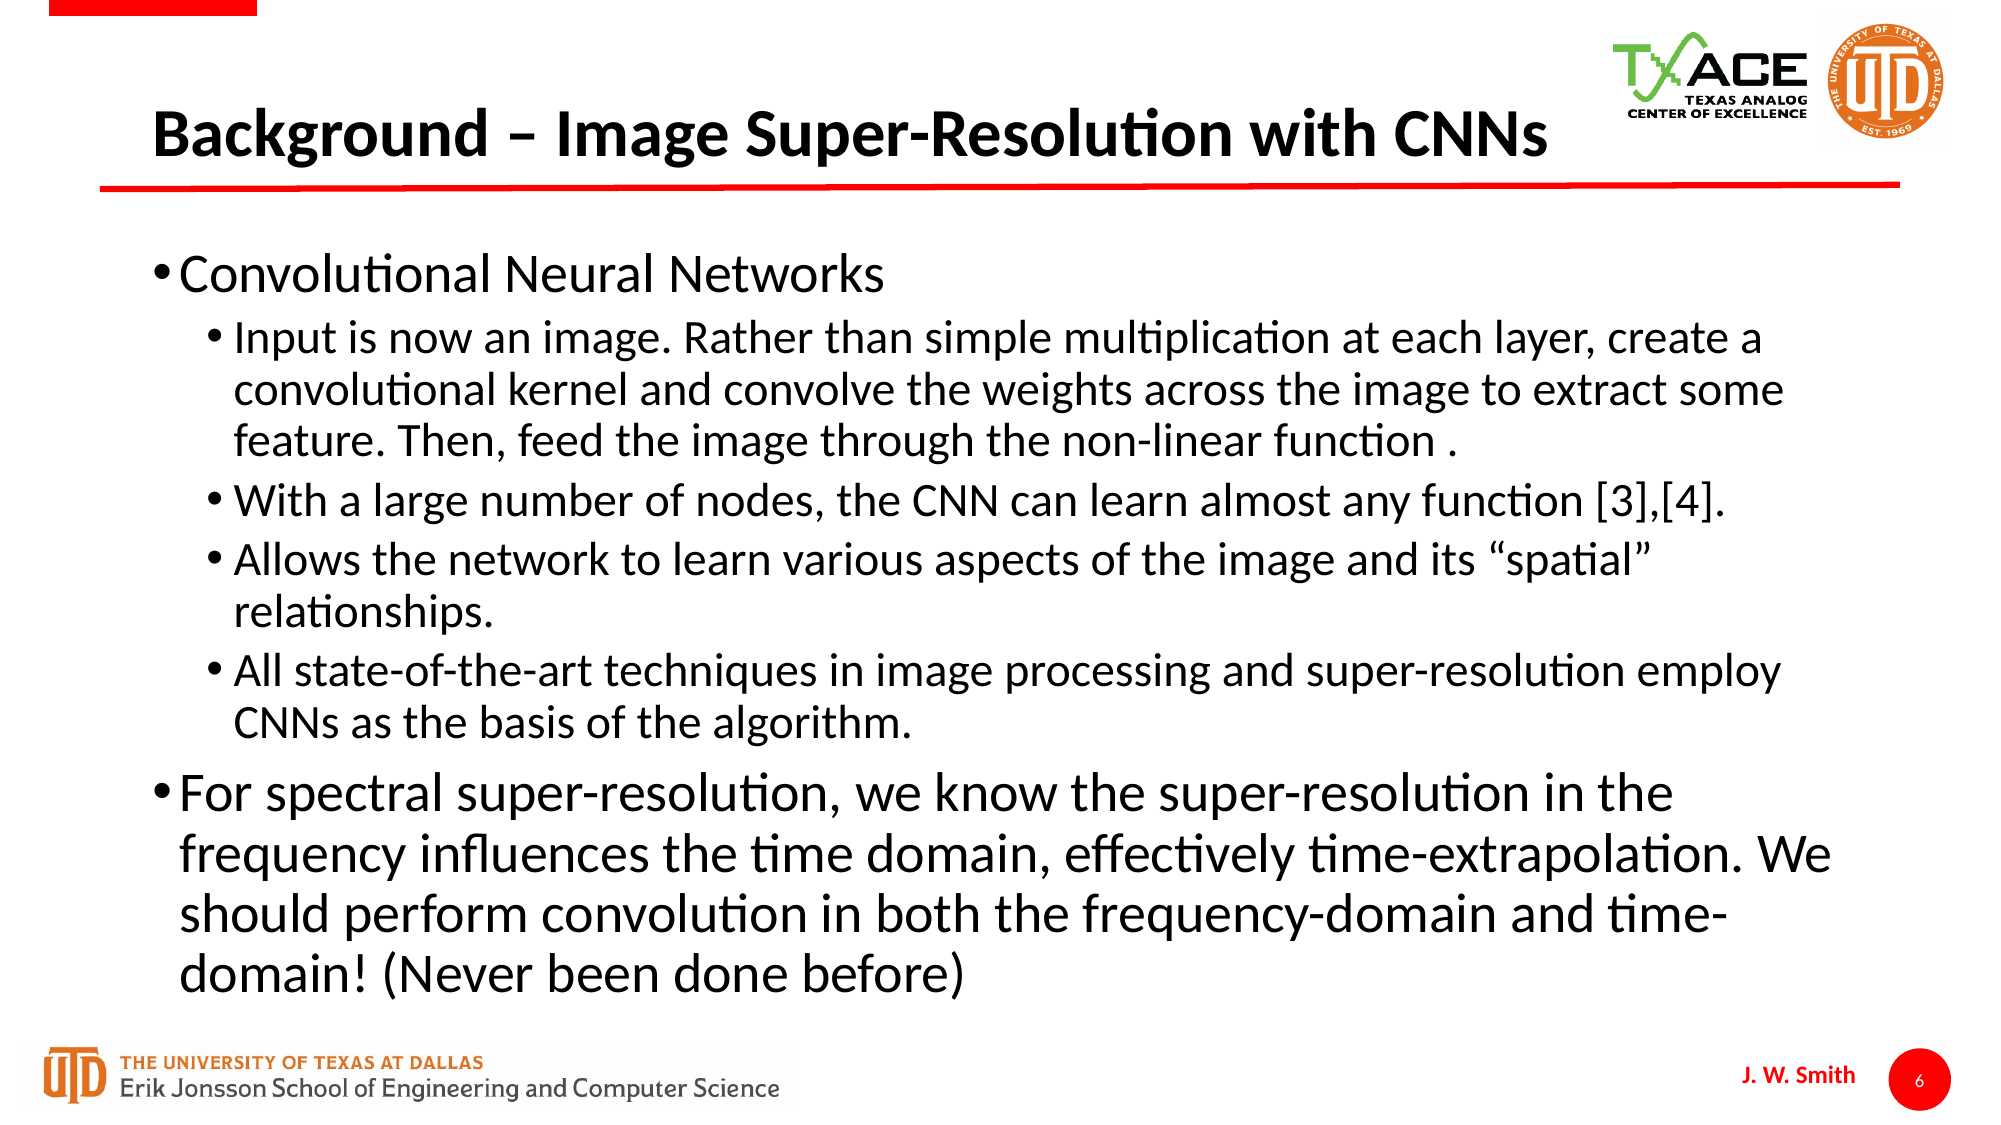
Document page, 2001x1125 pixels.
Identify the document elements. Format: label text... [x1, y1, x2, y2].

picture [1613, 32, 1807, 59]
title Background – Image Super-Resolution with CNNs [137, 59, 1863, 209]
picture [1819, 15, 1952, 147]
picture [16, 1045, 796, 1105]
